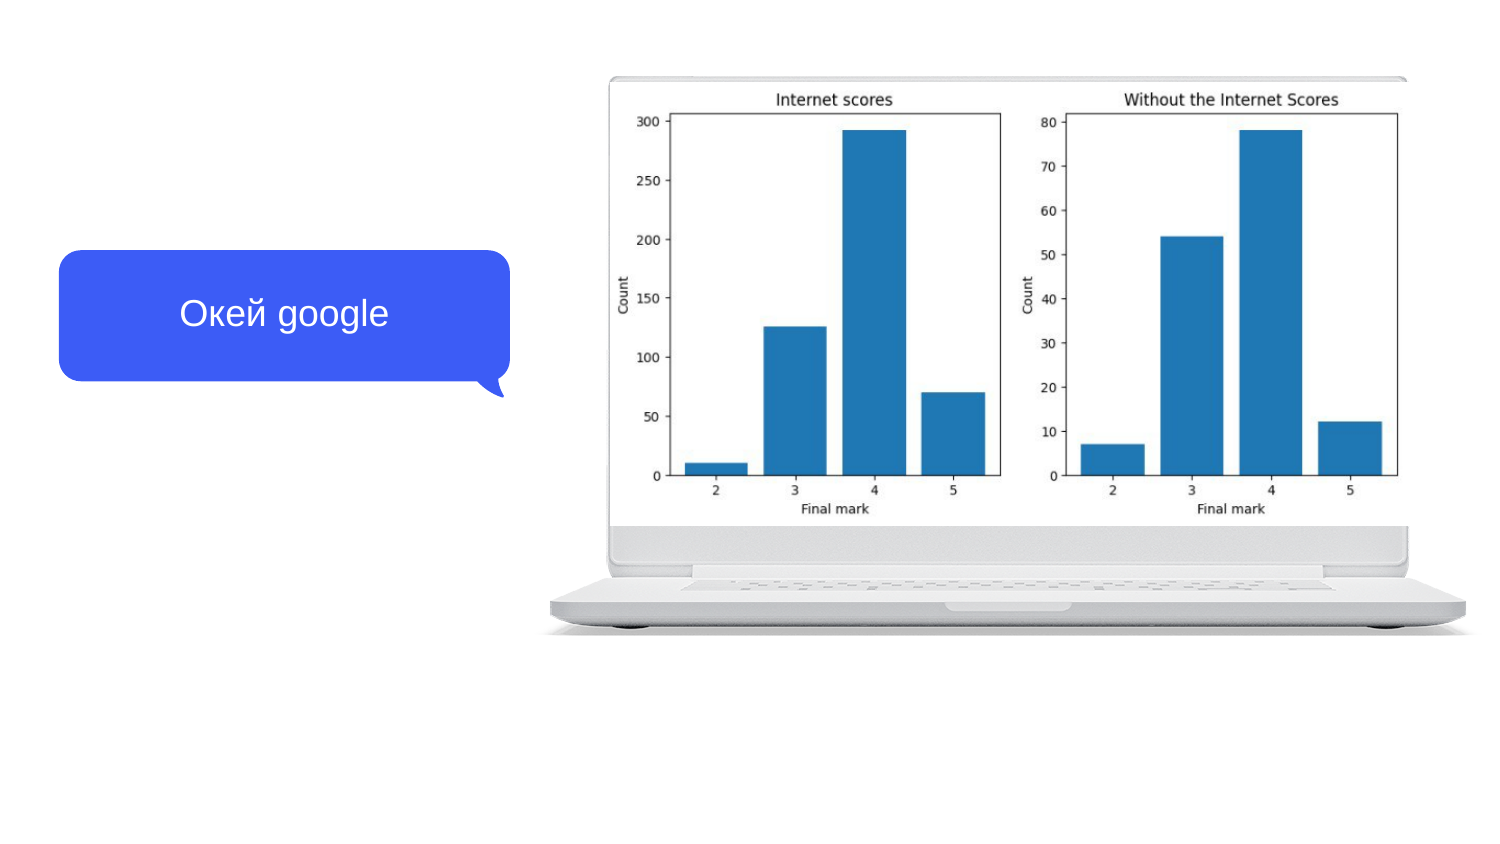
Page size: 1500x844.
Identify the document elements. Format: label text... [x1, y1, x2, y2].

picture [462, 76, 1500, 662]
text_box Окей google [58, 250, 457, 382]
